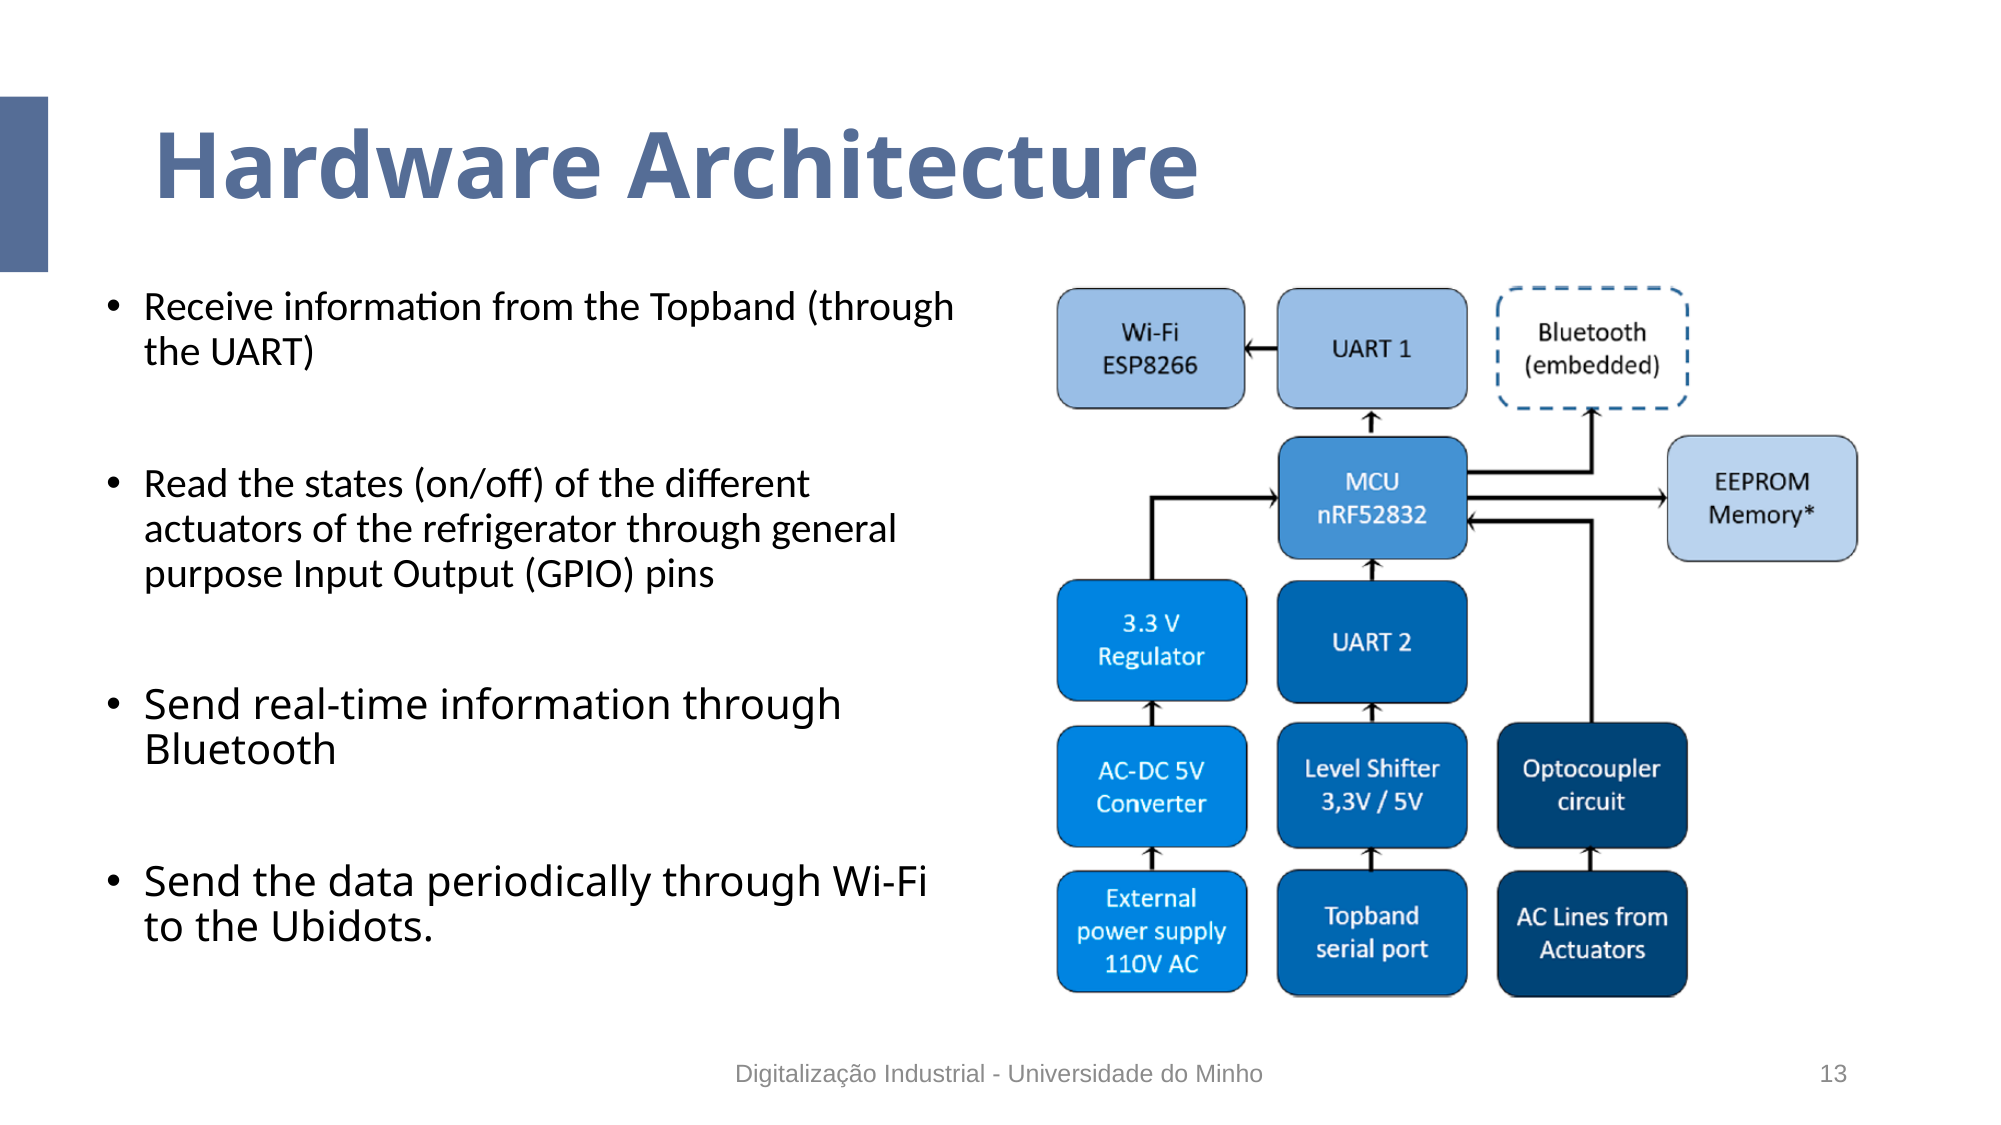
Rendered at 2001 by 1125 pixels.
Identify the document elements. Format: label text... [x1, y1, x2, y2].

slide_number 13 [1412, 1042, 1863, 1103]
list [1049, 265, 1863, 1014]
footer Digitalização Industrial - Universidade do Minho [662, 1042, 1338, 1103]
list Receive information from the Topband (through the UART) Read the states (on/off) of the different actuators of the refrigerator through general purpose Input Output (GPIO) pins Send real-time information through Bluetooth Send the data periodically through Wi-Fi to the Ubidots. [91, 277, 988, 1014]
title Hardware Architecture [137, 59, 1863, 278]
text_box [0, 96, 49, 273]
